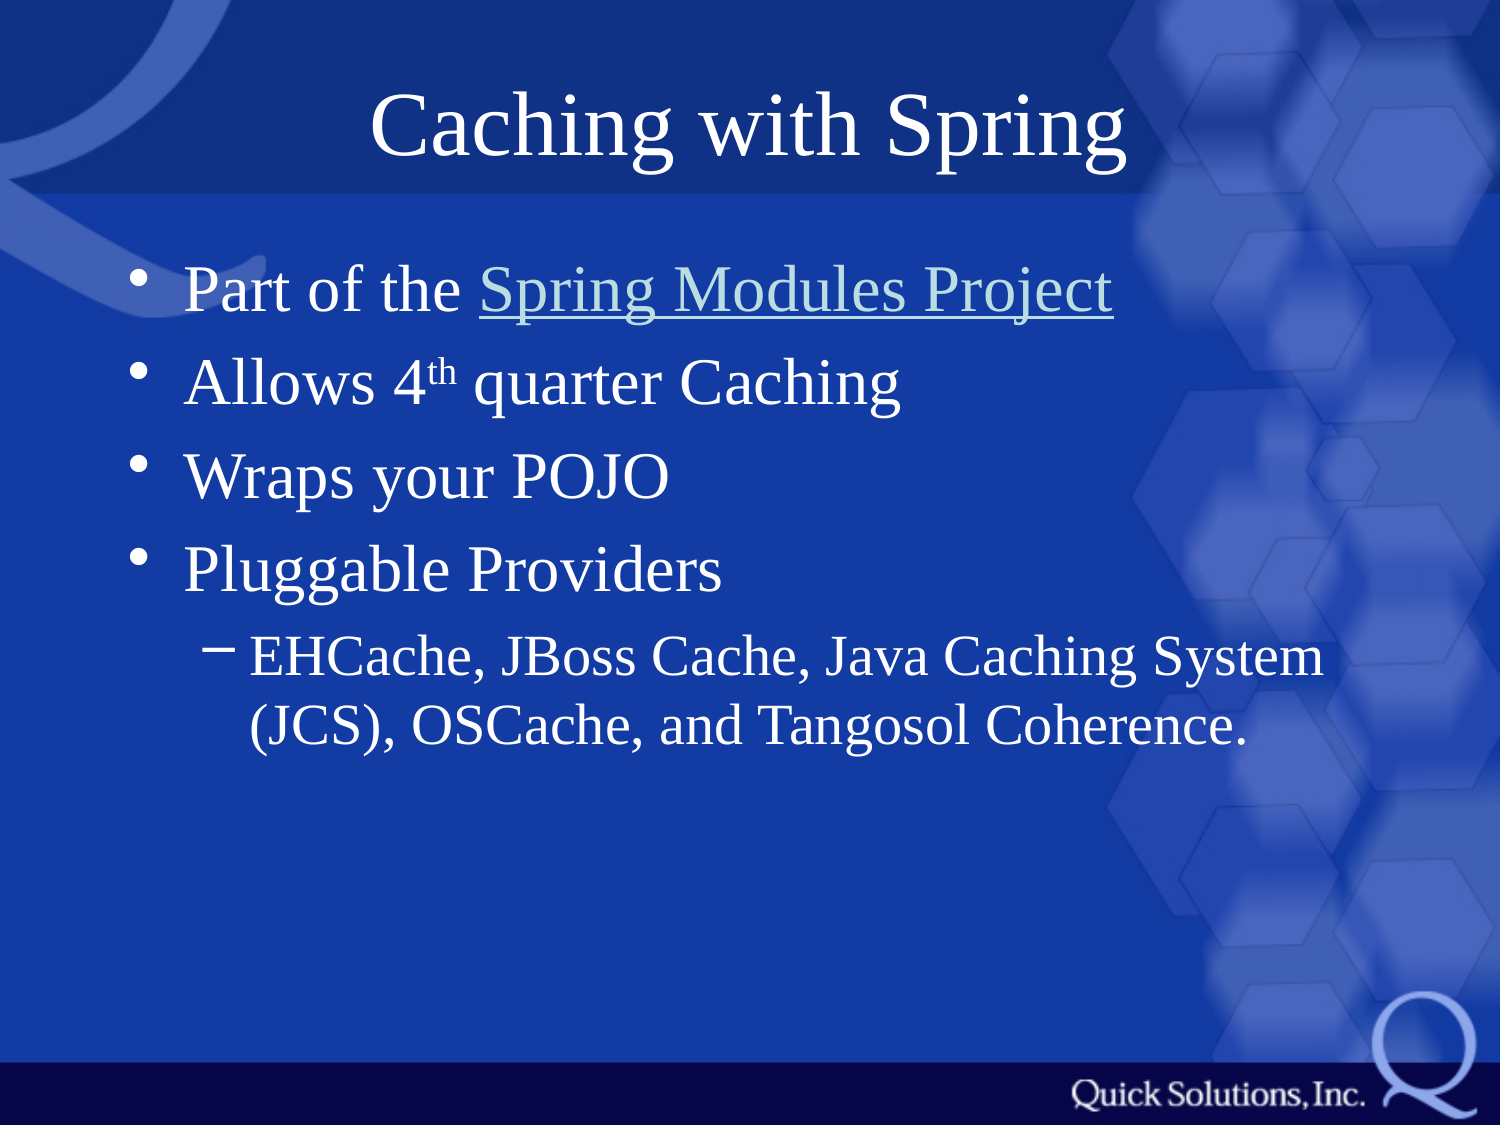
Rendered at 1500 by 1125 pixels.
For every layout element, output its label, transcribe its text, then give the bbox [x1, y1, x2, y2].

list Part of the Spring Modules Project Allows 4th quarter Caching Wraps your POJO Pluggable Providers EHCache, JBoss Cache, Java Caching System (JCS), OSCache, and Tangosol Coherence. [112, 237, 1388, 1001]
title Caching with Spring [112, 49, 1388, 188]
picture [0, 0, 1500, 1125]
